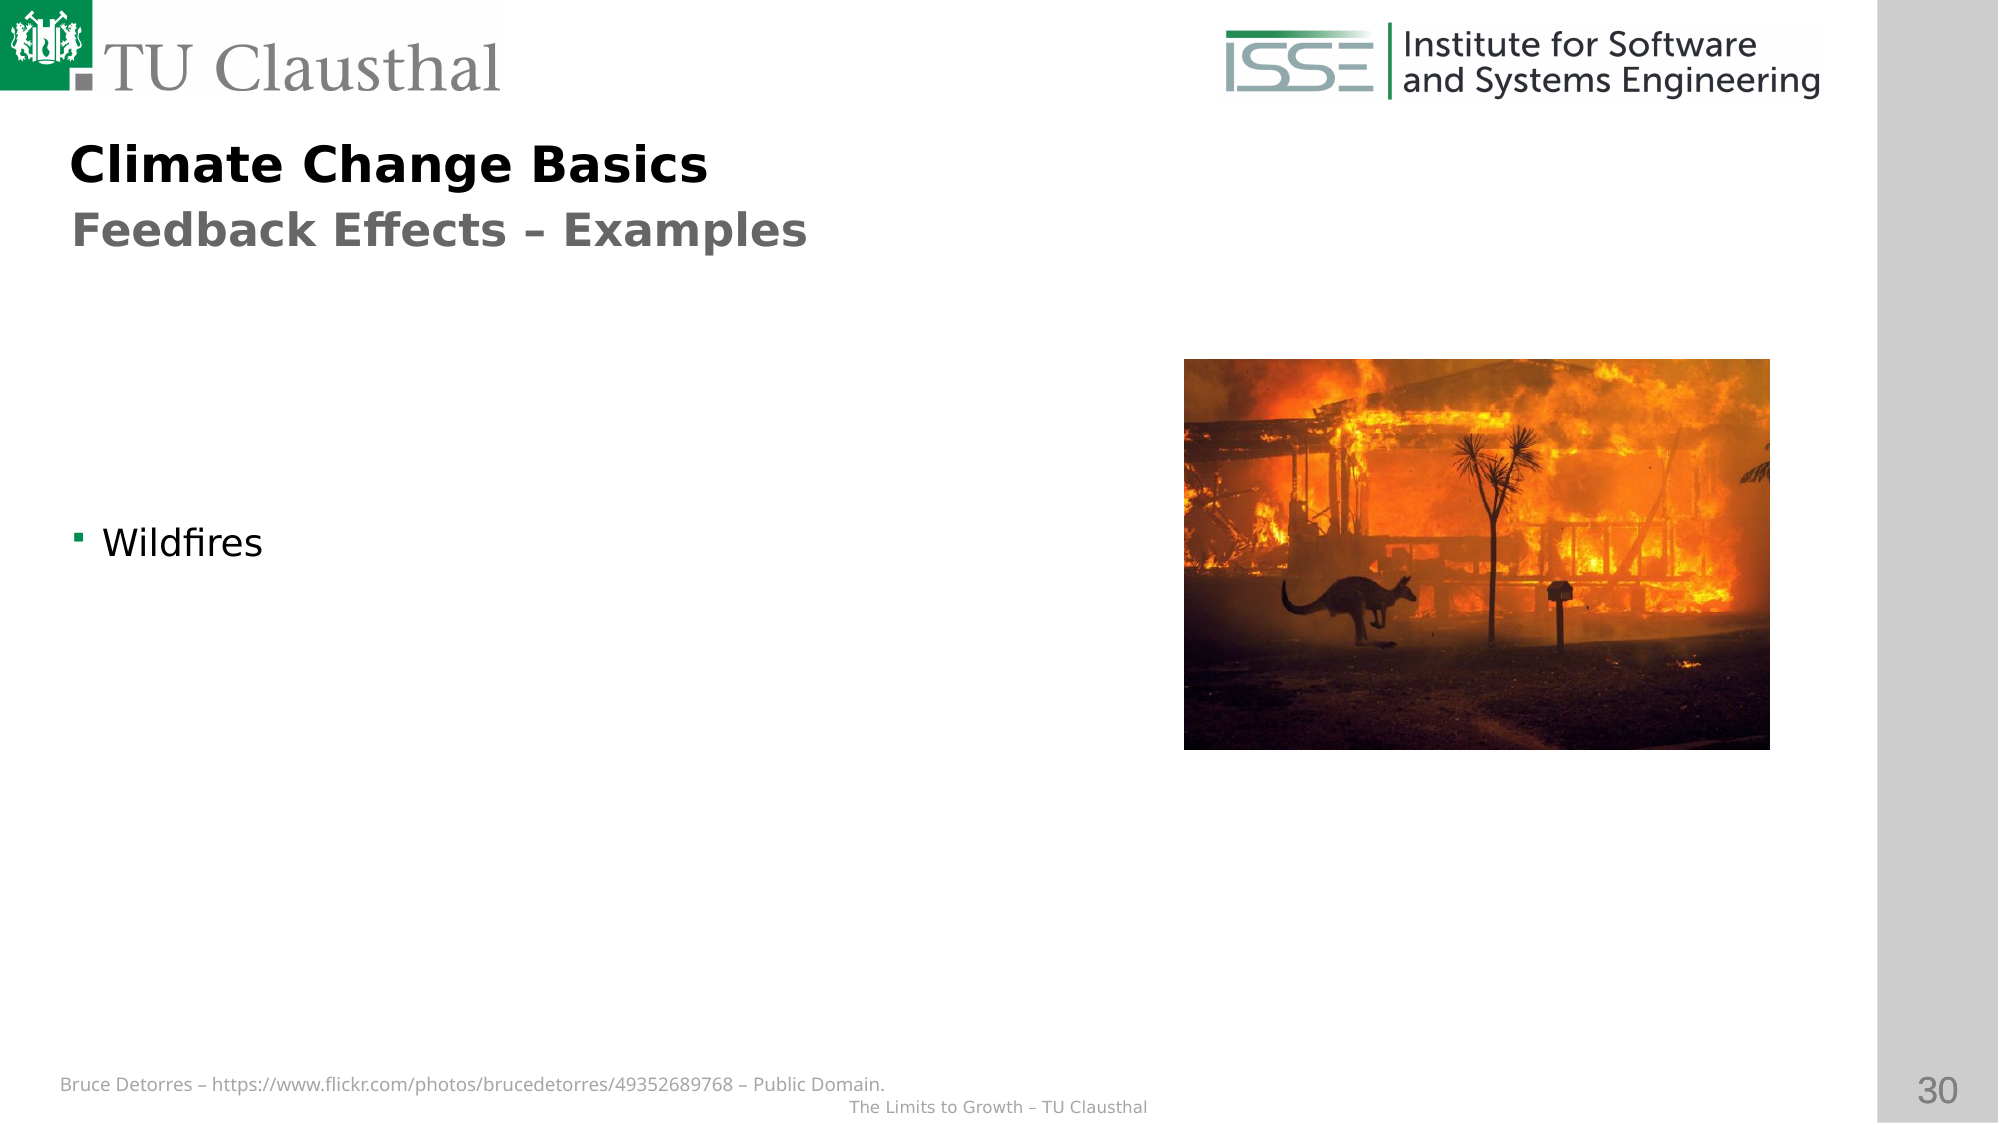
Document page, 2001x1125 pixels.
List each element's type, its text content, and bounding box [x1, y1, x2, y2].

text_box Bruce Detorres – https://www.flickr.com/photos/brucedetorres/49352689768 – Public Domain. [45, 1065, 1321, 1103]
picture [1183, 359, 1770, 750]
picture [1218, 22, 1825, 106]
picture [0, 0, 500, 91]
text_box Wildfires Ice-Albedo effect Thawing permafrost Warming ocean → collapse of the Gulf Stream [55, 208, 1817, 1033]
text_box Feedback Effects – Examples [70, 188, 1769, 269]
text_box Climate Change Basics [55, 125, 1817, 206]
